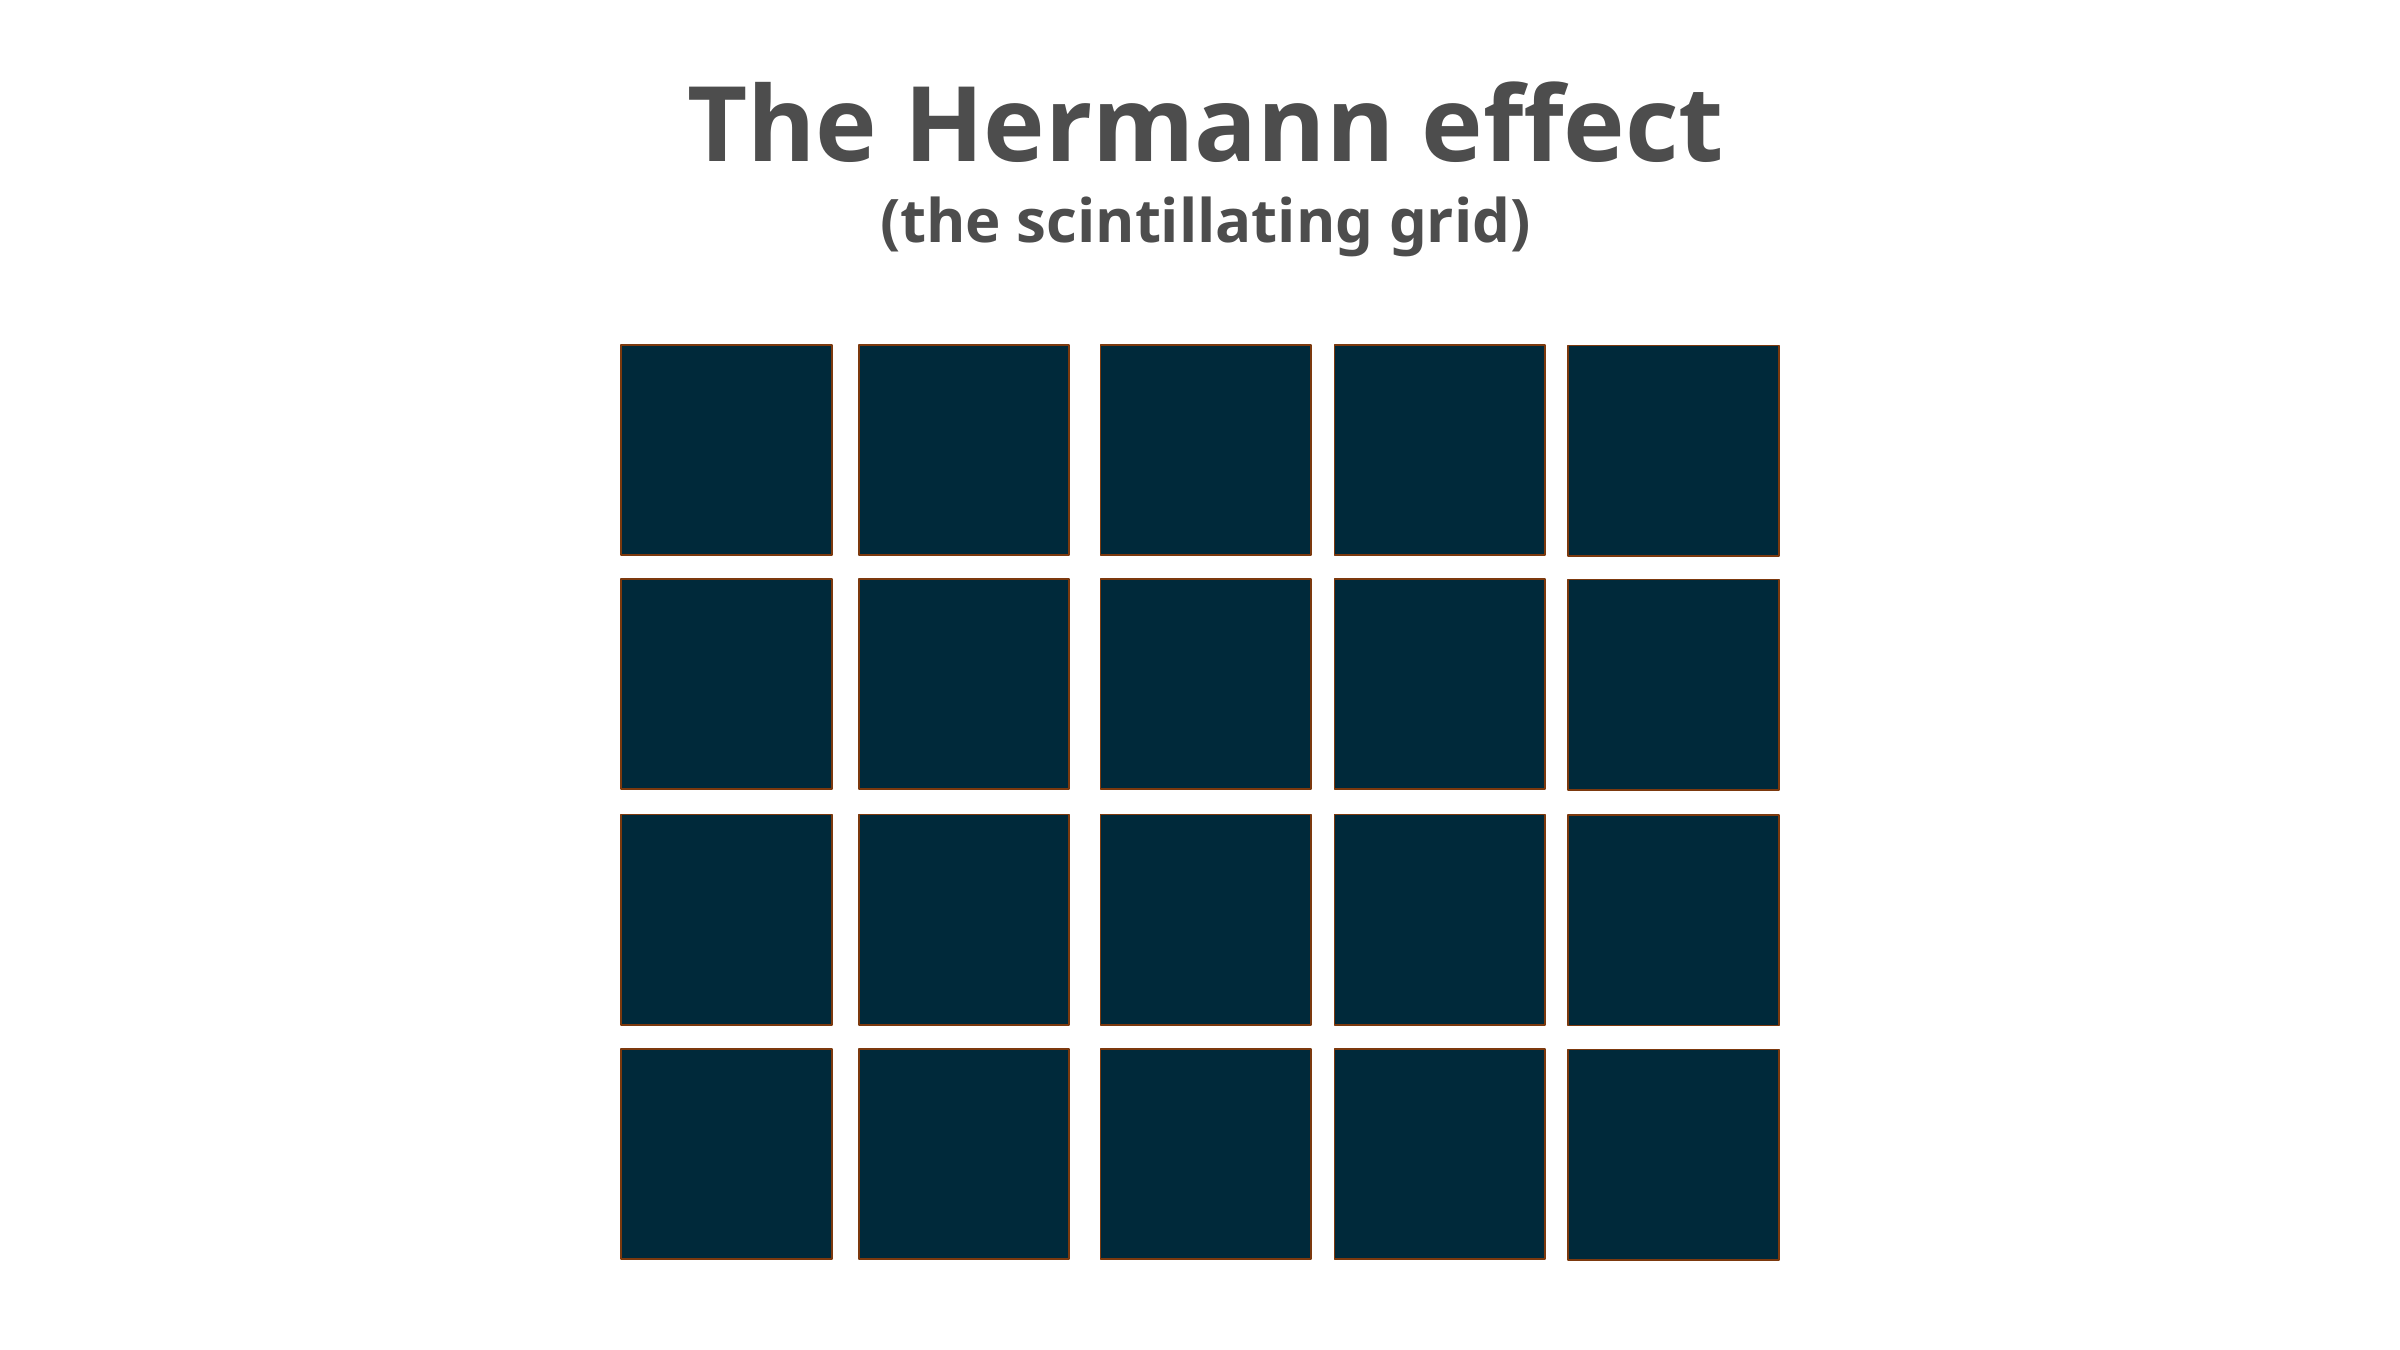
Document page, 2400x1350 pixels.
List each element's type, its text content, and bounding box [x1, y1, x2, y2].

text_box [620, 344, 1779, 1261]
text_box The Hermann effect (the scintillating grid) [305, 49, 2106, 262]
